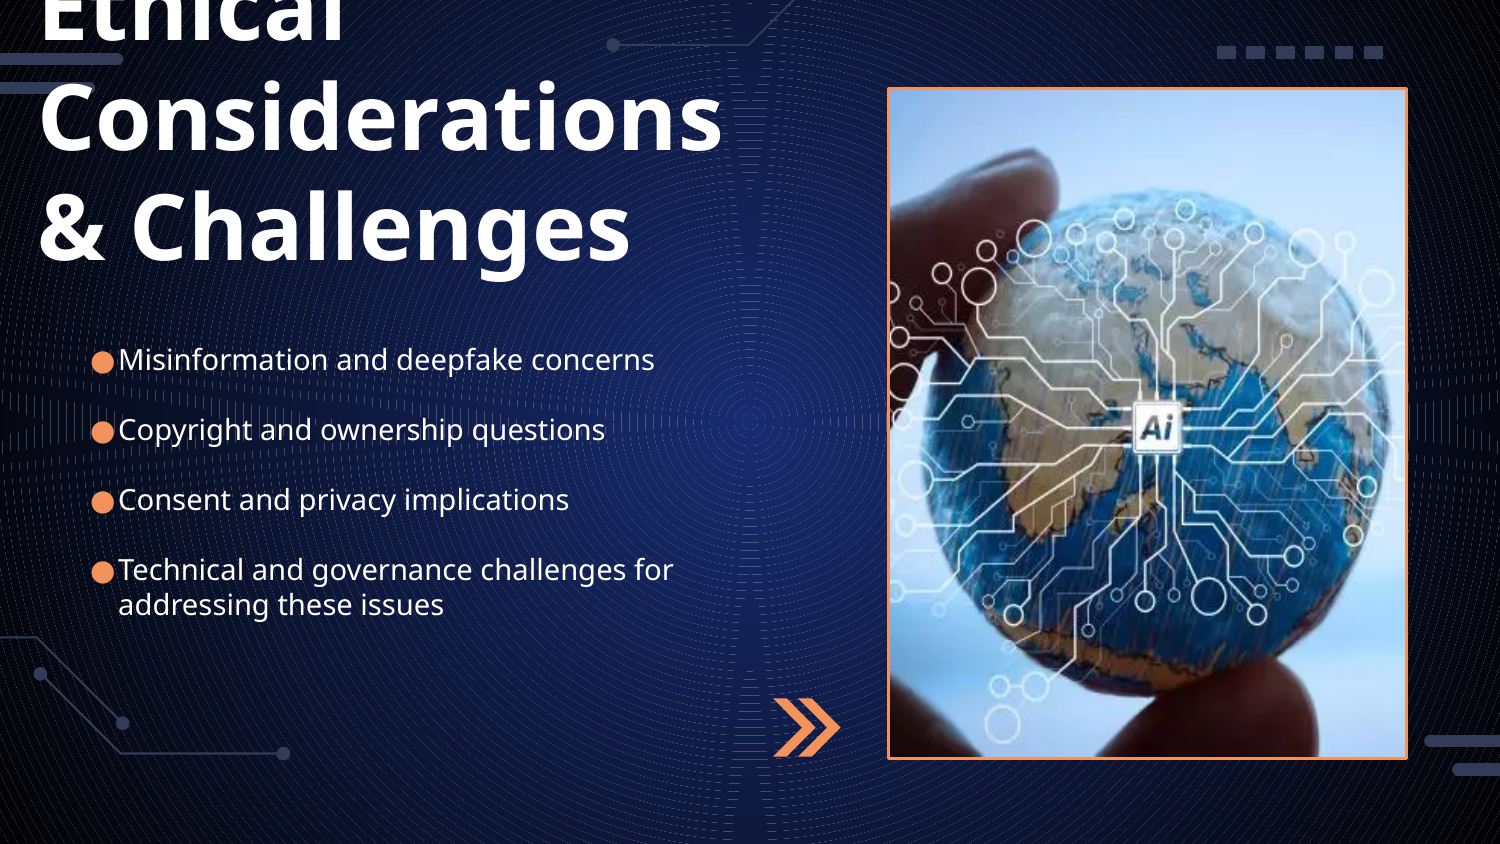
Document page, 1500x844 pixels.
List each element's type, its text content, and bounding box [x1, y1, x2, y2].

picture [889, 89, 1406, 757]
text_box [772, 698, 841, 757]
title Ethical Considerations & Challenges [22, 216, 884, 294]
subtitle Misinformation and deepfake concerns Copyright and ownership questions Consent and privacy implications Technical and governance challenges for addressing these issues [75, 326, 795, 666]
